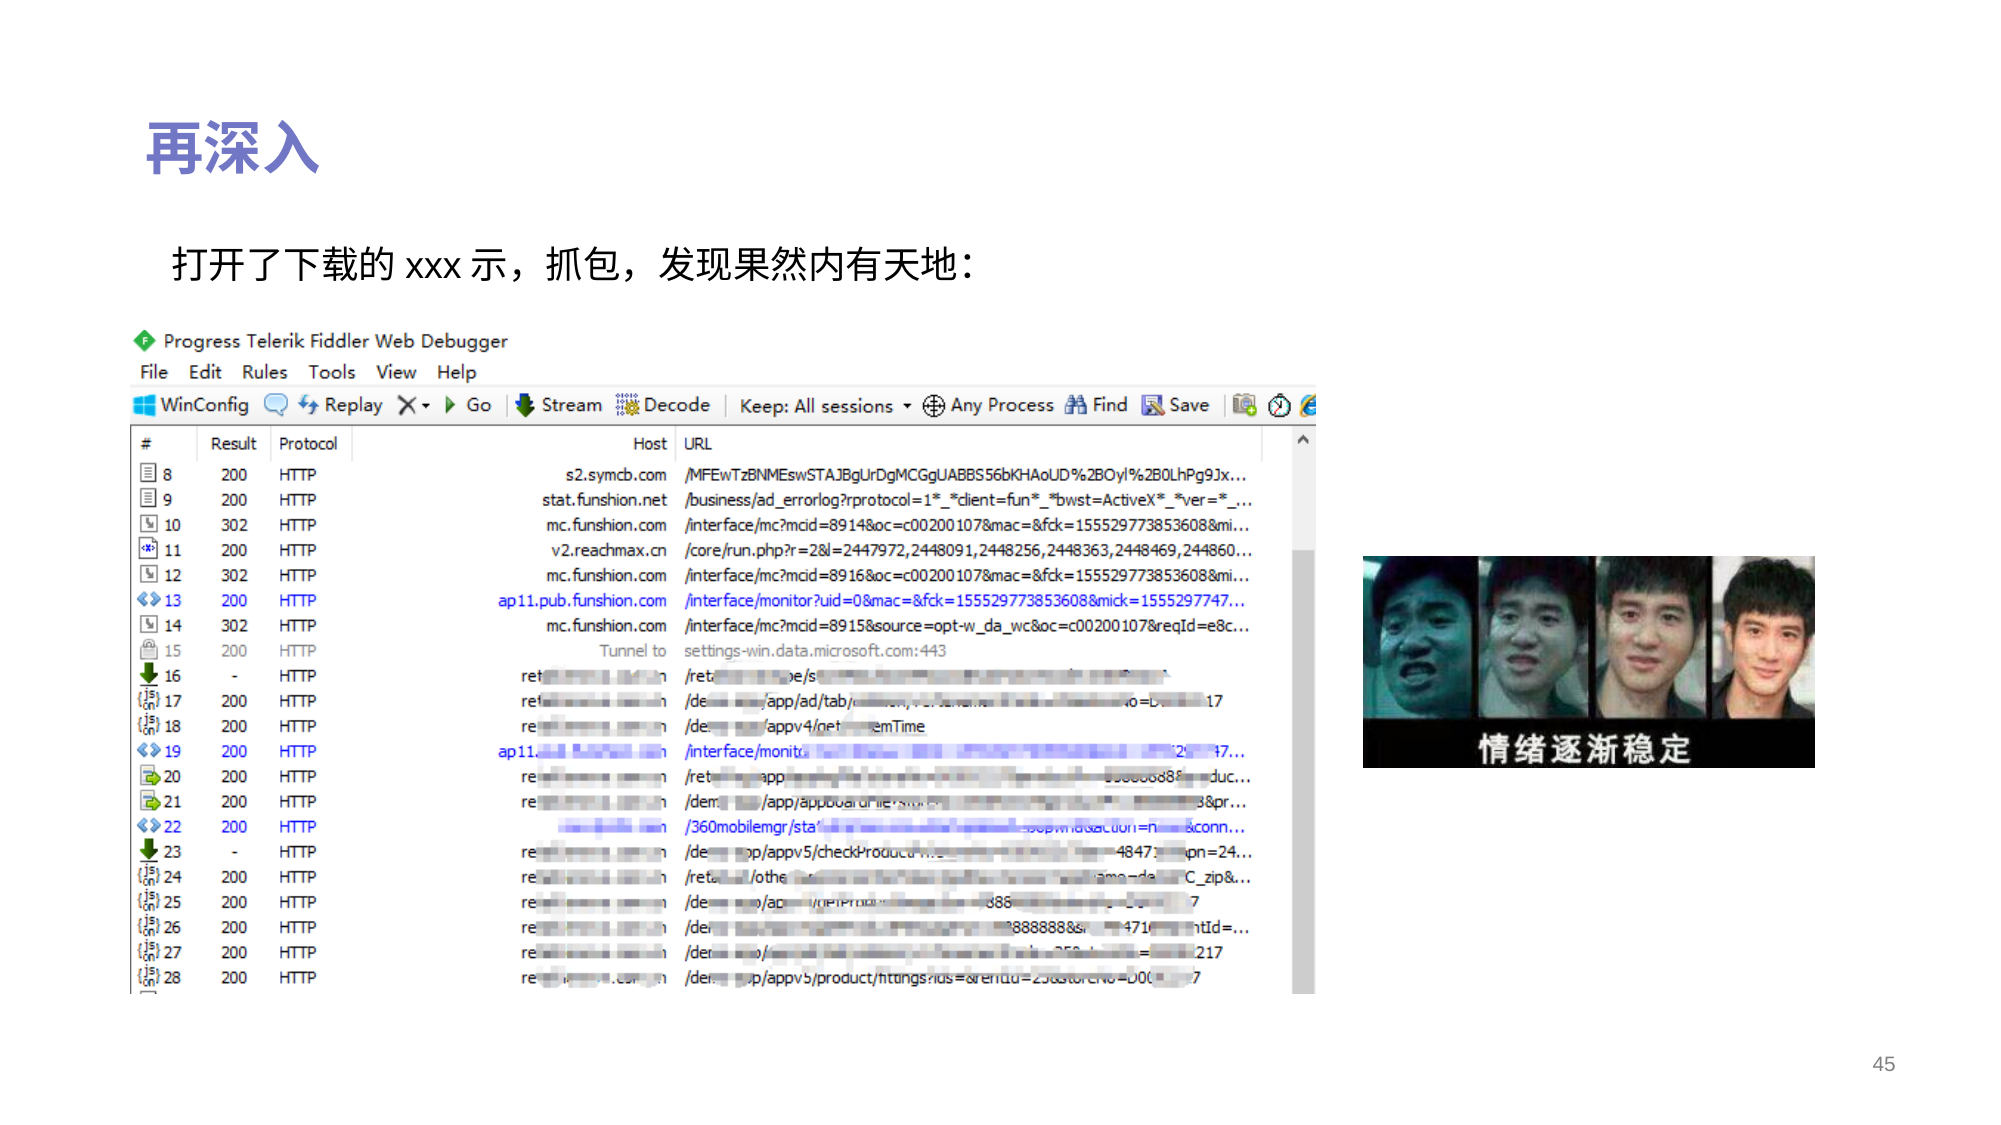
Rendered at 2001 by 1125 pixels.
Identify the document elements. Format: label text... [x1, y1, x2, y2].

text_box 45 [1433, 1046, 1911, 1081]
text_box 打开了下载的xxx示，抓包，发现果然内有天地： [130, 233, 1020, 294]
picture [130, 330, 1316, 994]
text_box 再深入 [130, 20, 1911, 190]
picture [1363, 556, 1815, 768]
